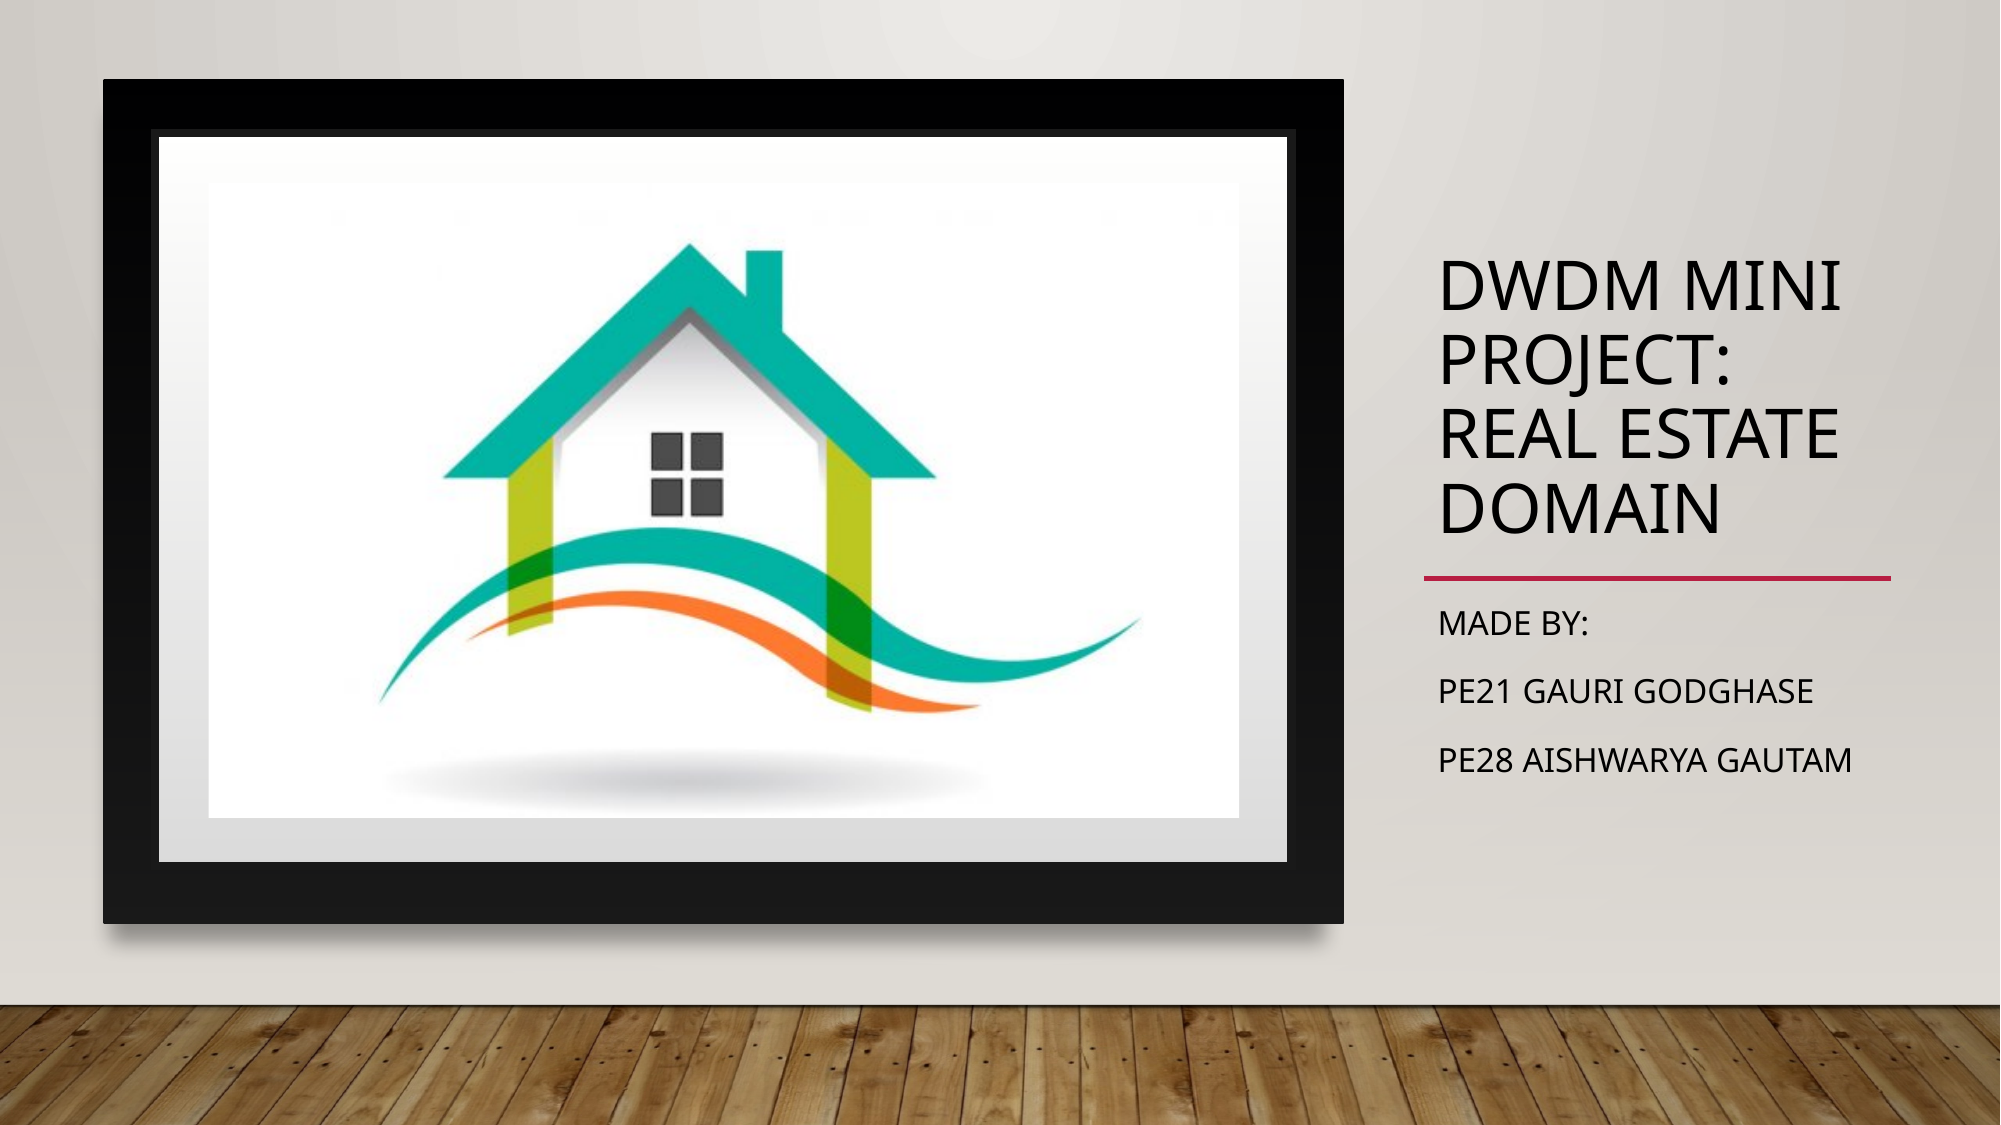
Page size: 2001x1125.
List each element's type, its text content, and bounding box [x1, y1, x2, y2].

picture [208, 182, 1240, 818]
title DWDM MINI PROJECT: Real Estate Domain [1422, 240, 1892, 549]
text_box [0, 0, 2000, 330]
subtitle Made By: PE21 Gauri Godghase PE28 Aishwarya Gautam [1422, 578, 1890, 844]
picture [0, 1006, 2000, 1125]
text_box [0, 330, 2000, 1004]
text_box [103, 78, 1345, 924]
